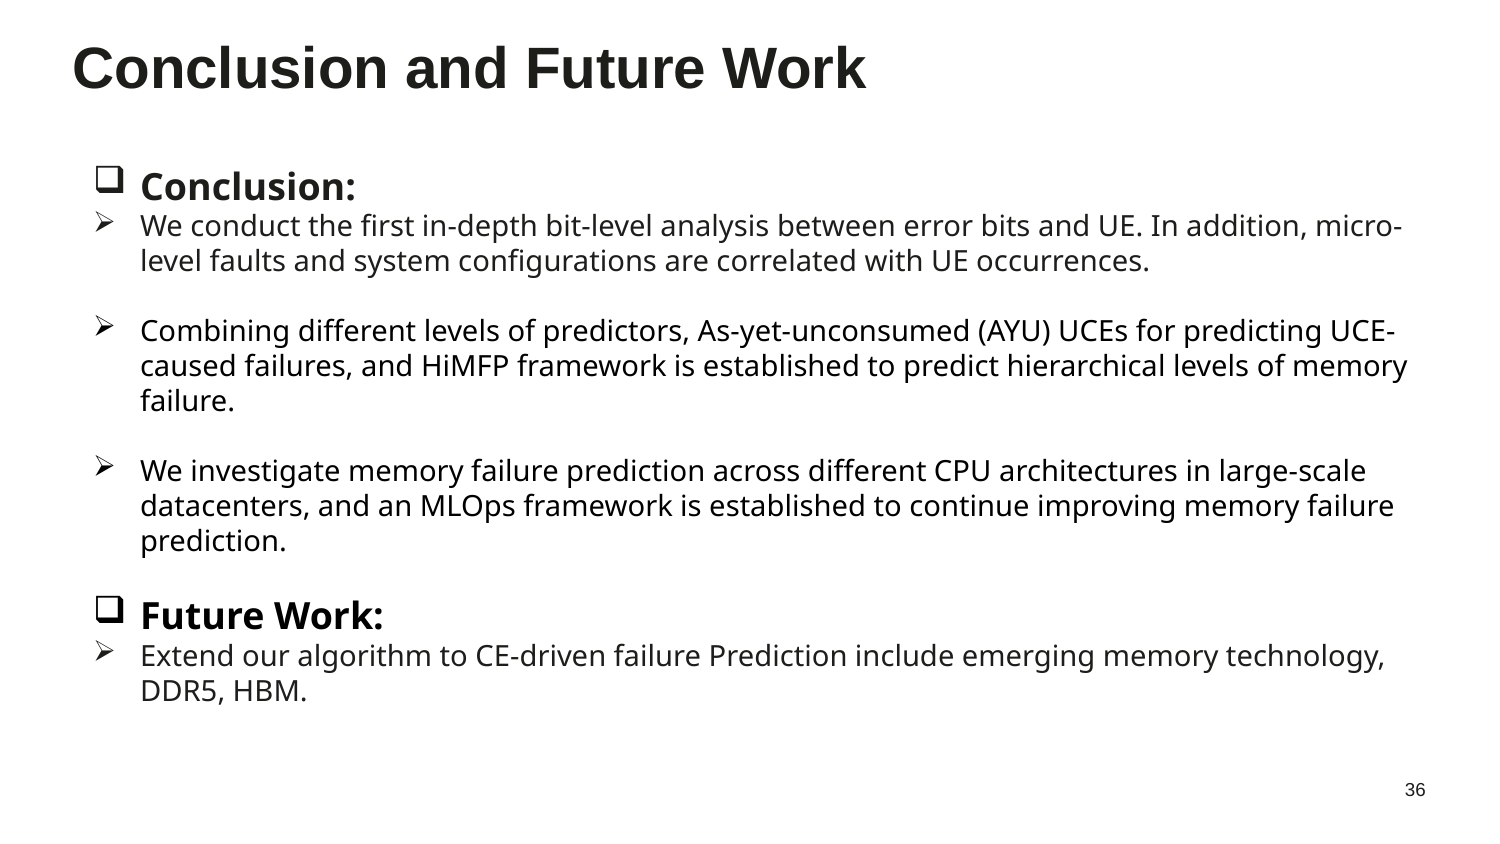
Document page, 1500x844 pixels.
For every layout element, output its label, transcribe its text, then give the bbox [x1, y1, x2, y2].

title Conclusion and Future Work [57, 17, 1429, 109]
text_box Conclusion: We conduct the first in-depth bit-level analysis between error bits and UE. In addition, micro-level faults and system configurations are correlated with UE occurrences. Combining different levels of predictors, As-yet-unconsumed (AYU) UCEs for predicting UCE-caused failures, and HiMFP framework is established to predict hierarchical levels of memory failure. We investigate memory failure prediction across different CPU architectures in large-scale datacenters, and an MLOps framework is established to continue improving memory failure prediction. Future Work: Extend our algorithm to CE-driven failure Prediction include emerging memory technology, DDR5, HBM. [93, 162, 1429, 730]
